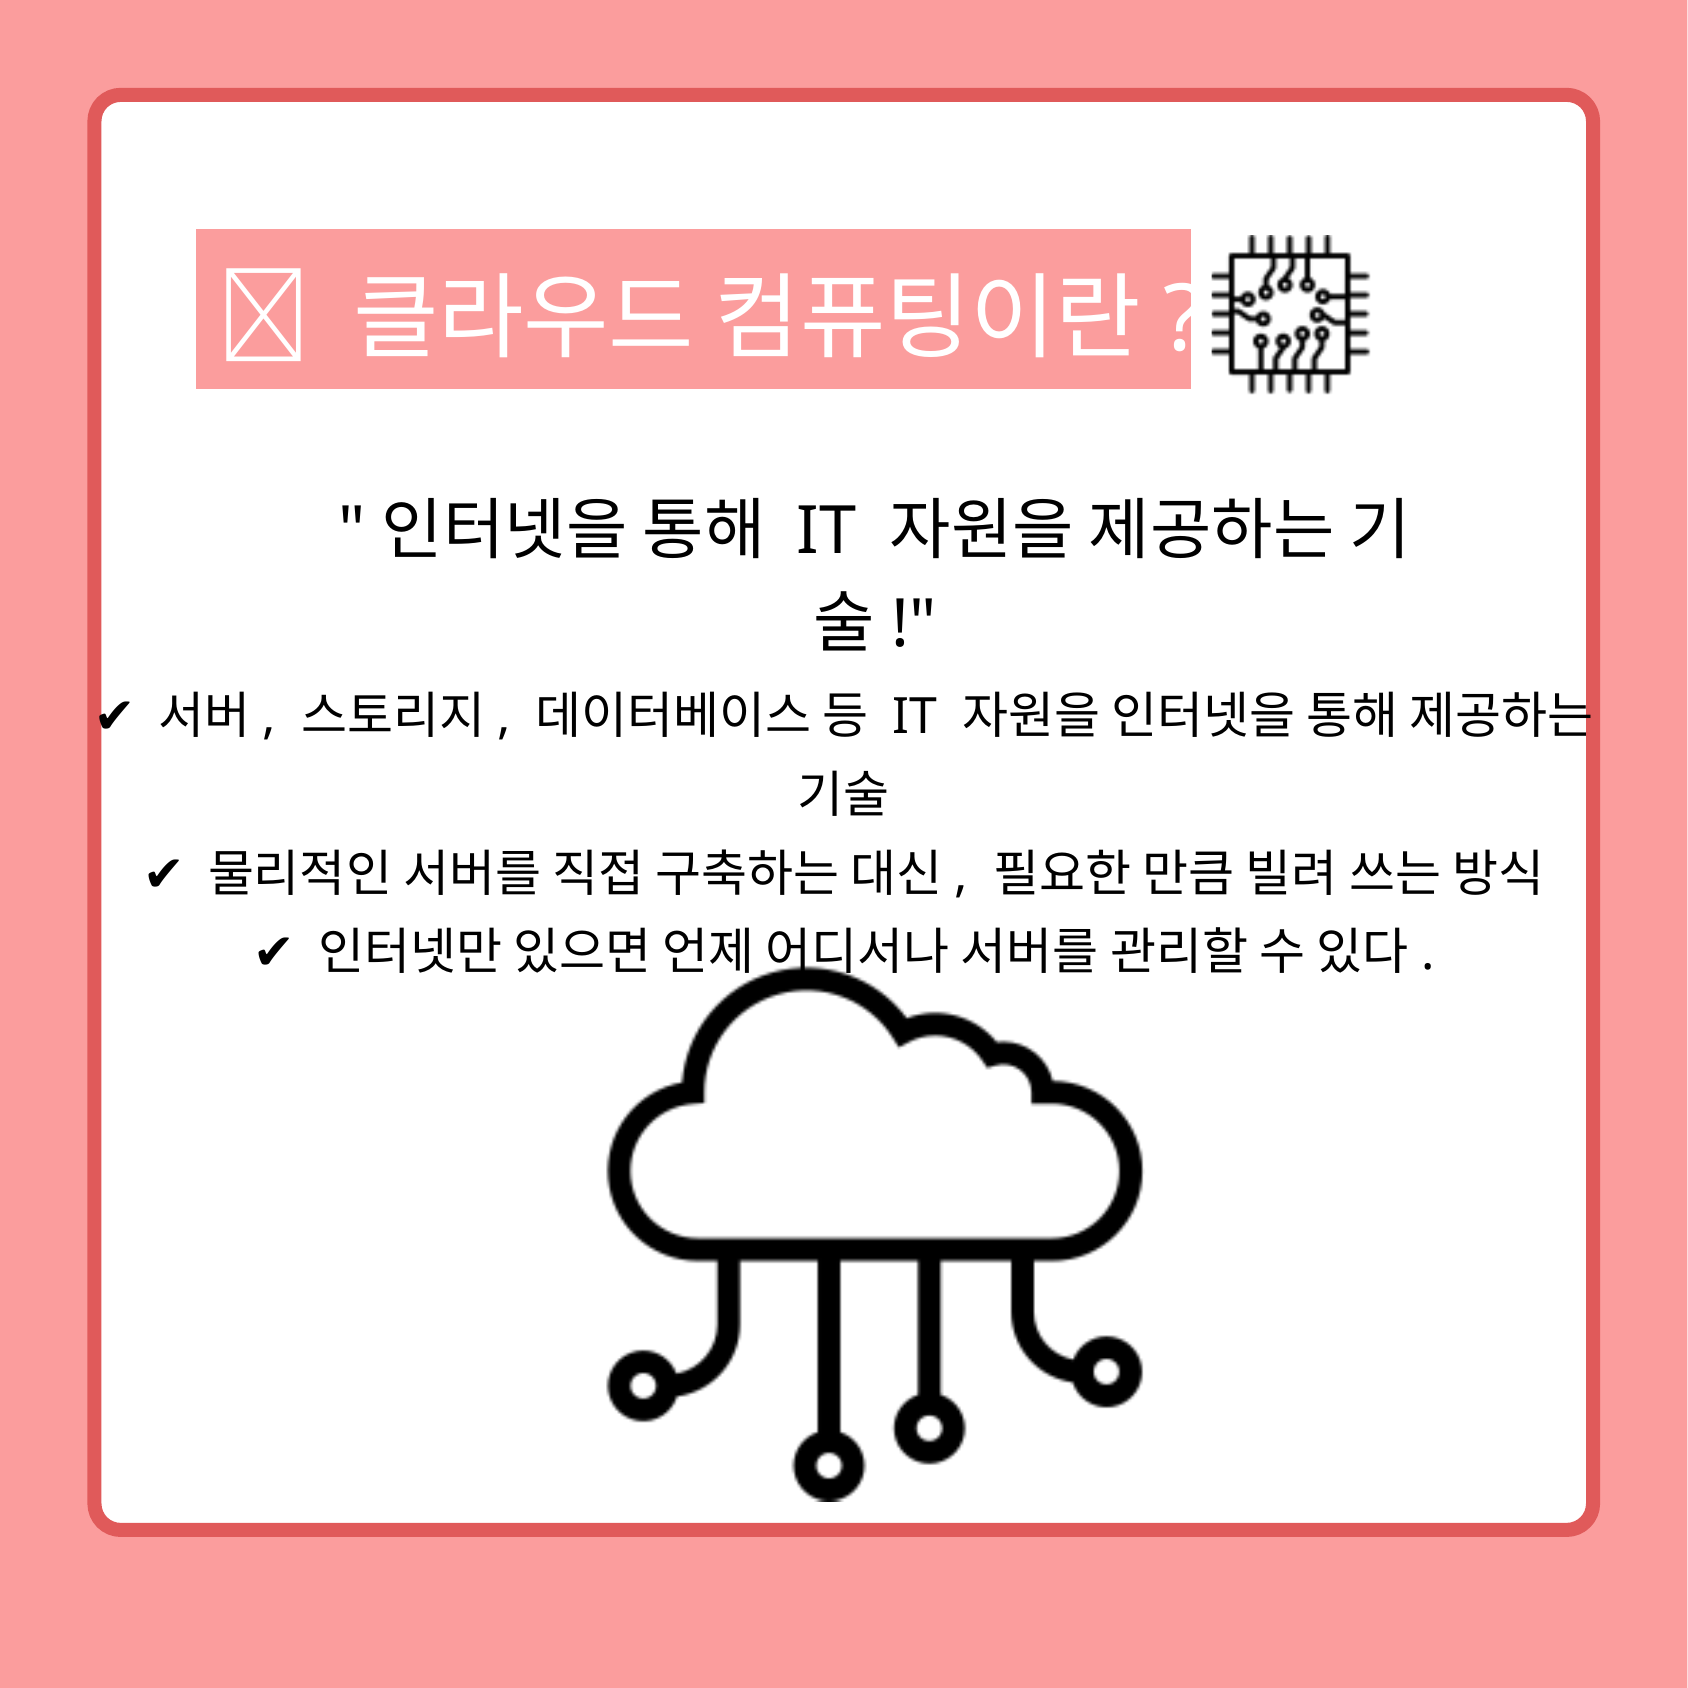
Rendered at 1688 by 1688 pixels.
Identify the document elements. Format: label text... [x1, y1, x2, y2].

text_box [196, 228, 1192, 390]
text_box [94, 94, 1594, 1531]
text_box ✔ 서버, 스토리지, 데이터베이스 등 IT 자원을 인터넷을 통해 제공하는 기술 ✔ 물리적인 서버를 직접 구축하는 대신, 필요한 만큼 빌려 쓰는 방식 ✔ 인터넷만 있으면 언제 어디서나 서버를 관리할 수 있다. [1599, 664, 1607, 1059]
text_box ✔ 서버, 스토리지, 데이터베이스 등 IT 자원을 인터넷을 통해 제공하는 기술 ✔ 물리적인 서버를 직접 구축하는 대신, 필요한 만큼 빌려 쓰는 방식 ✔ 인터넷만 있으면 언제 어디서나 서버를 관리할 수 있다. [81, 664, 88, 1059]
